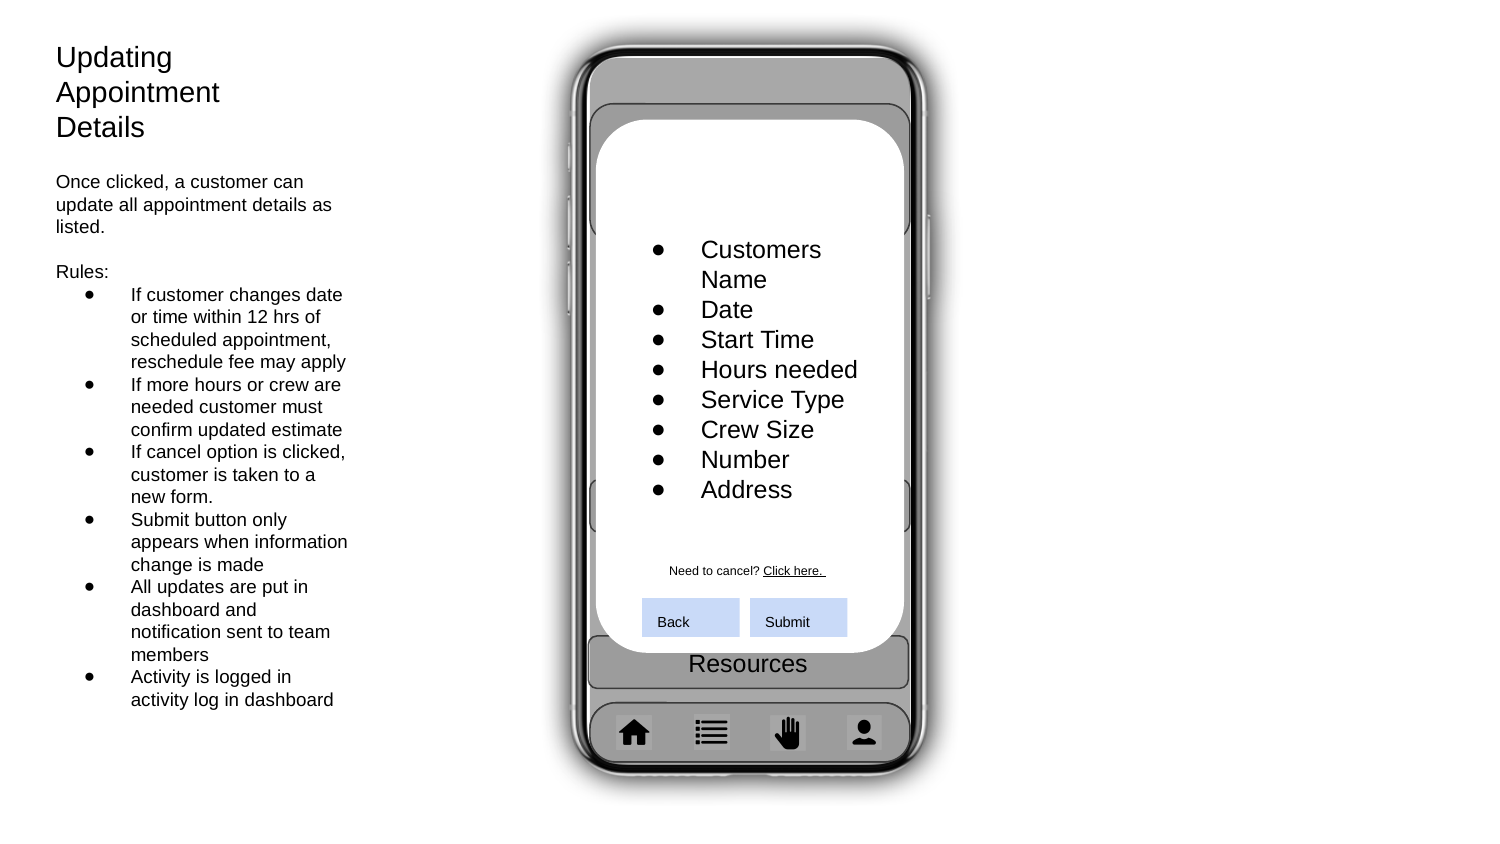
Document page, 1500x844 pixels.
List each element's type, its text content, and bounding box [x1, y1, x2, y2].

picture [537, 13, 963, 808]
text_box Once clicked, a customer can update all appointment details as listed. Rules: If customer changes date or time within 12 hrs of scheduled appointment, reschedule fee may apply If more hours or crew are needed customer must confirm updated estimate If cancel option is clicked, customer is taken to a new form. Submit button only appears when information change is made All updates are put in dashboard and notification sent to team members Activity is logged in activity log in dashboard [40, 155, 368, 833]
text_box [589, 702, 911, 763]
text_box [589, 479, 911, 533]
text_box Updating Appointment Details [40, 23, 246, 122]
